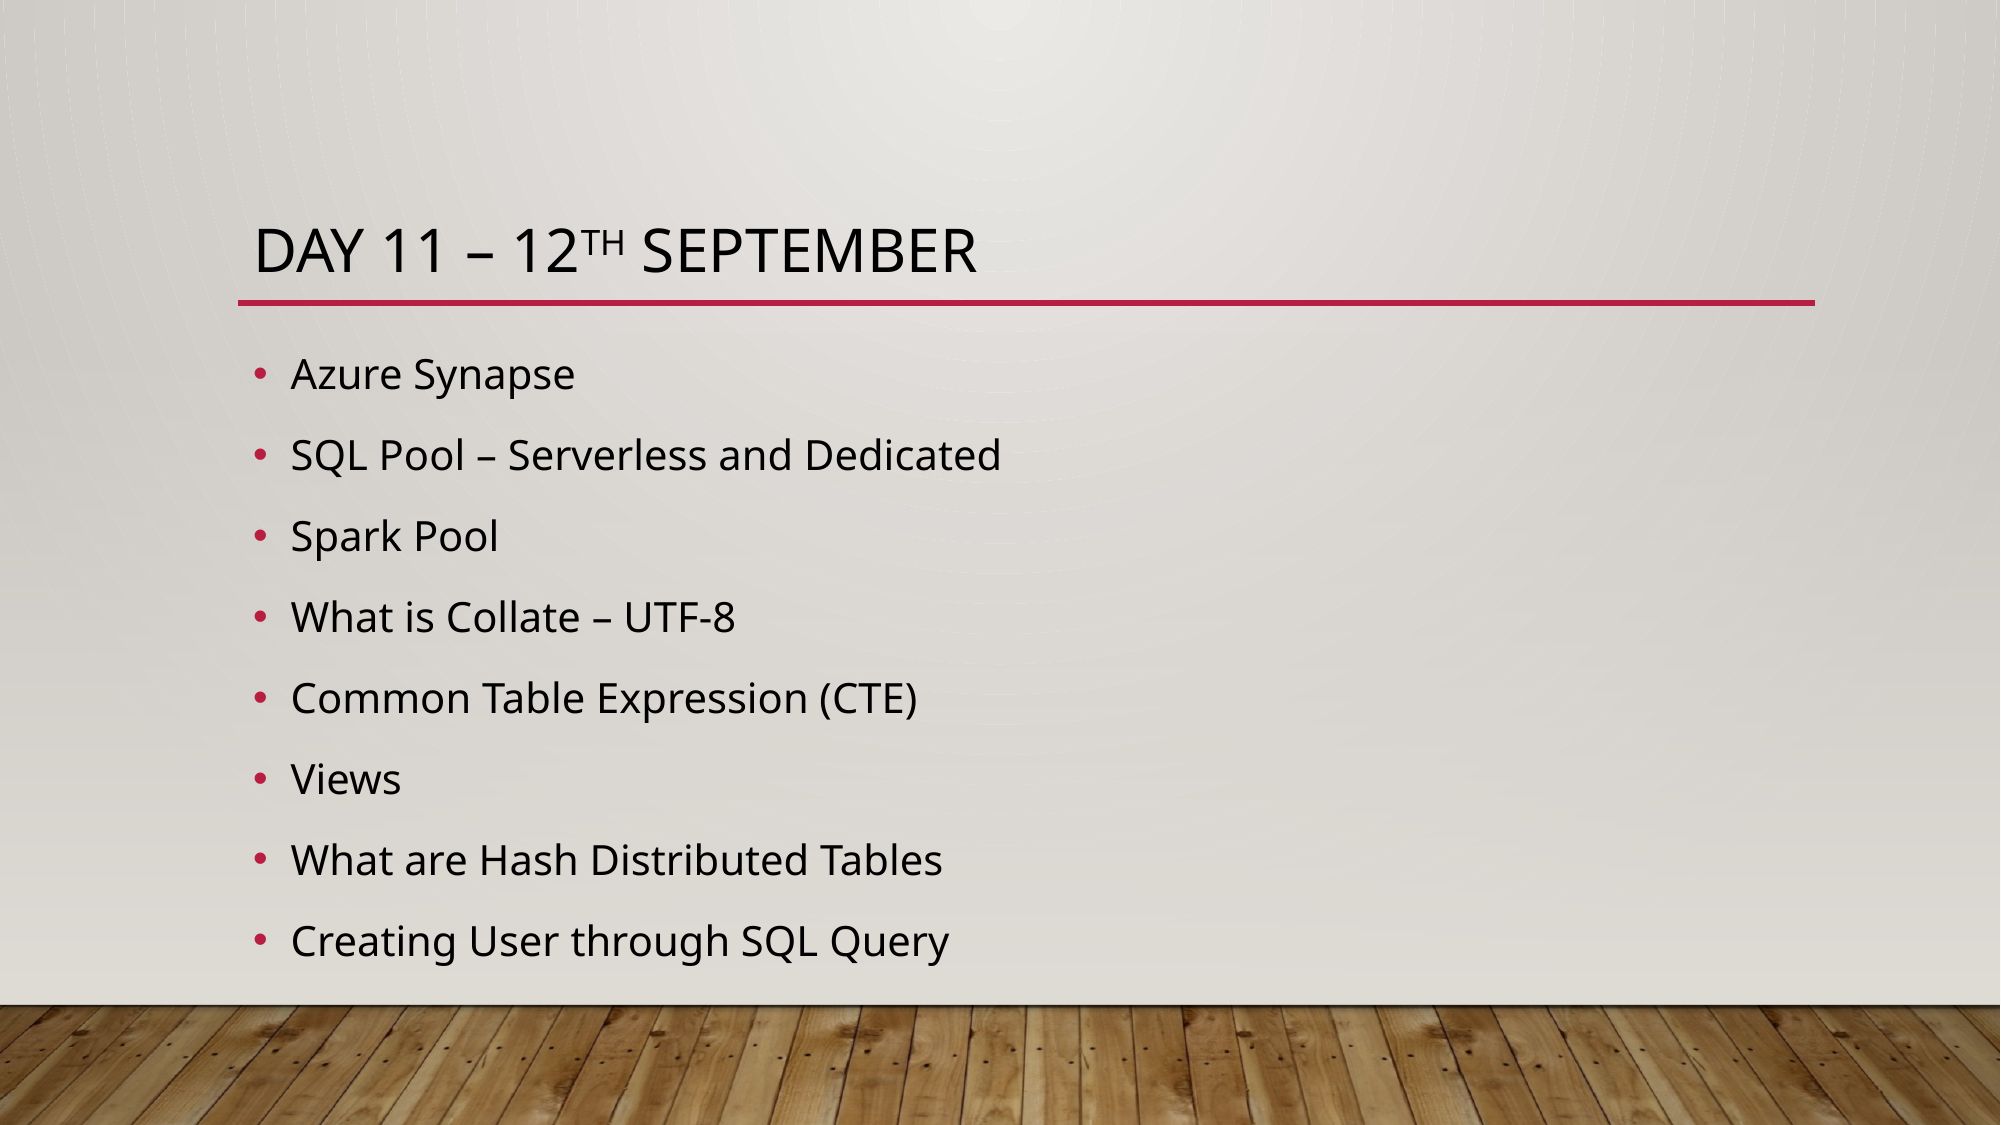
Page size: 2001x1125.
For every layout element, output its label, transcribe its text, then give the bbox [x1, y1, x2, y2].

picture [0, 1005, 2000, 1125]
list Azure Synapse SQL Pool – Serverless and Dedicated Spark Pool What is Collate – UTF-8 Common Table Expression (CTE) Views What are Hash Distributed Tables Creating User through SQL Query [238, 330, 1814, 1001]
title Day 11 – 12th September [238, 213, 1814, 305]
